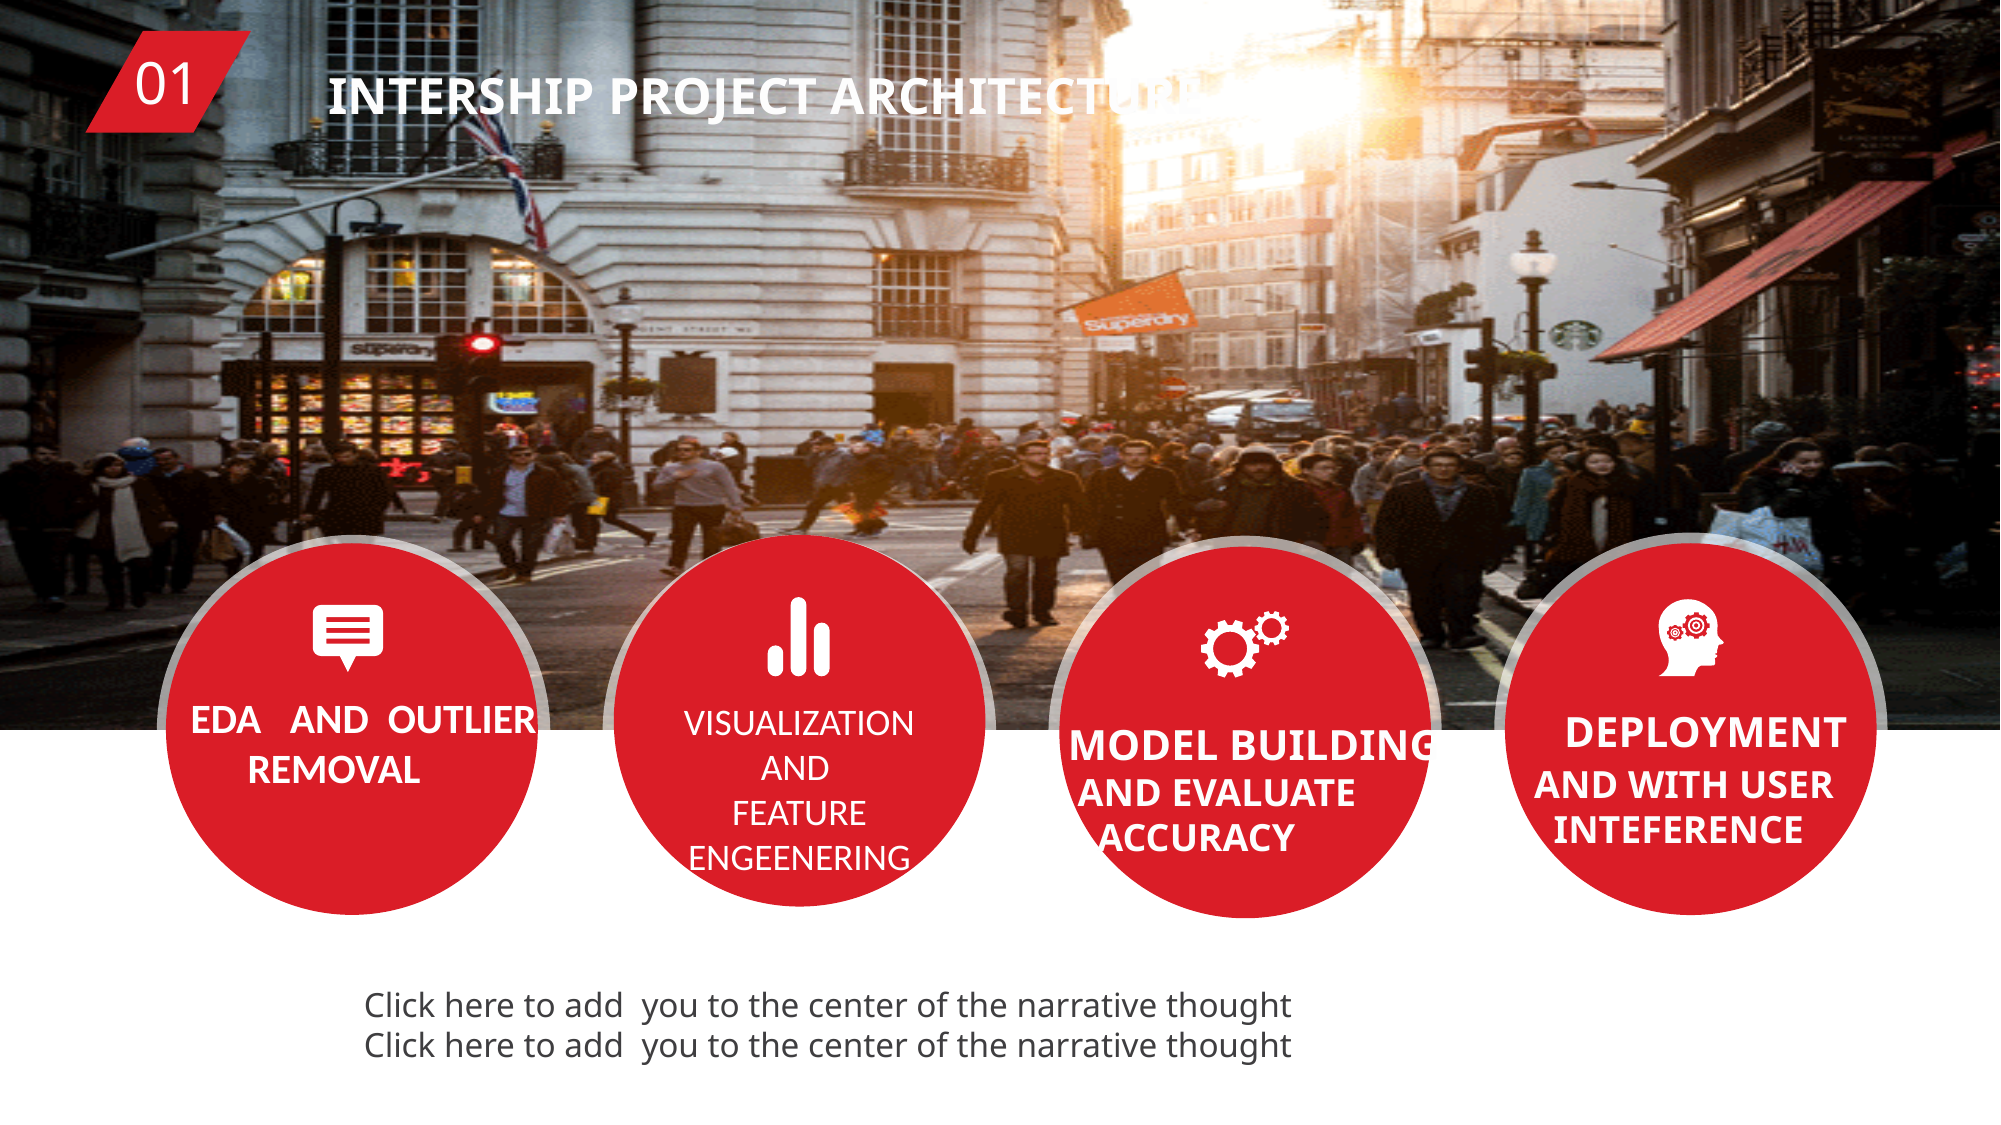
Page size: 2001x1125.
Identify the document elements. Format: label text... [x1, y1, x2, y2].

text_box [85, 71, 199, 133]
text_box [1873, 692, 1877, 766]
text_box VISUALIZATION AND FEATURE ENGEENERING [613, 534, 986, 907]
text_box Click here to add you to the center of the narrative thought Click here to add you to the center of the narrative thought [349, 937, 1326, 1125]
text_box [0, 0, 2000, 730]
text_box [1117, 867, 1374, 919]
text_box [1658, 599, 1728, 677]
text_box [138, 30, 251, 93]
text_box [180, 800, 524, 915]
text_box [1201, 611, 1289, 678]
text_box INTERSHIP PROJECT ARCHITECTURE [313, 56, 1220, 132]
text_box [602, 546, 997, 929]
text_box 01 [120, 38, 216, 124]
text_box [1543, 859, 1839, 926]
text_box EDA AND OUTLIER REMOVAL [175, 684, 562, 800]
text_box [1504, 543, 1868, 801]
text_box [1101, 867, 1389, 930]
text_box [165, 543, 533, 787]
text_box [1557, 859, 1824, 916]
text_box [1060, 546, 1430, 711]
text_box [649, 718, 695, 814]
text_box DEPLOYMENT AND WITH USER INTEFERENCE [1519, 673, 1873, 859]
text_box [1048, 535, 1441, 775]
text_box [312, 604, 384, 673]
text_box [156, 534, 545, 929]
text_box [1494, 532, 1888, 825]
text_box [767, 597, 830, 677]
text_box MODEL BUILDING AND EVALUATE ACCURACY [1053, 711, 1455, 867]
